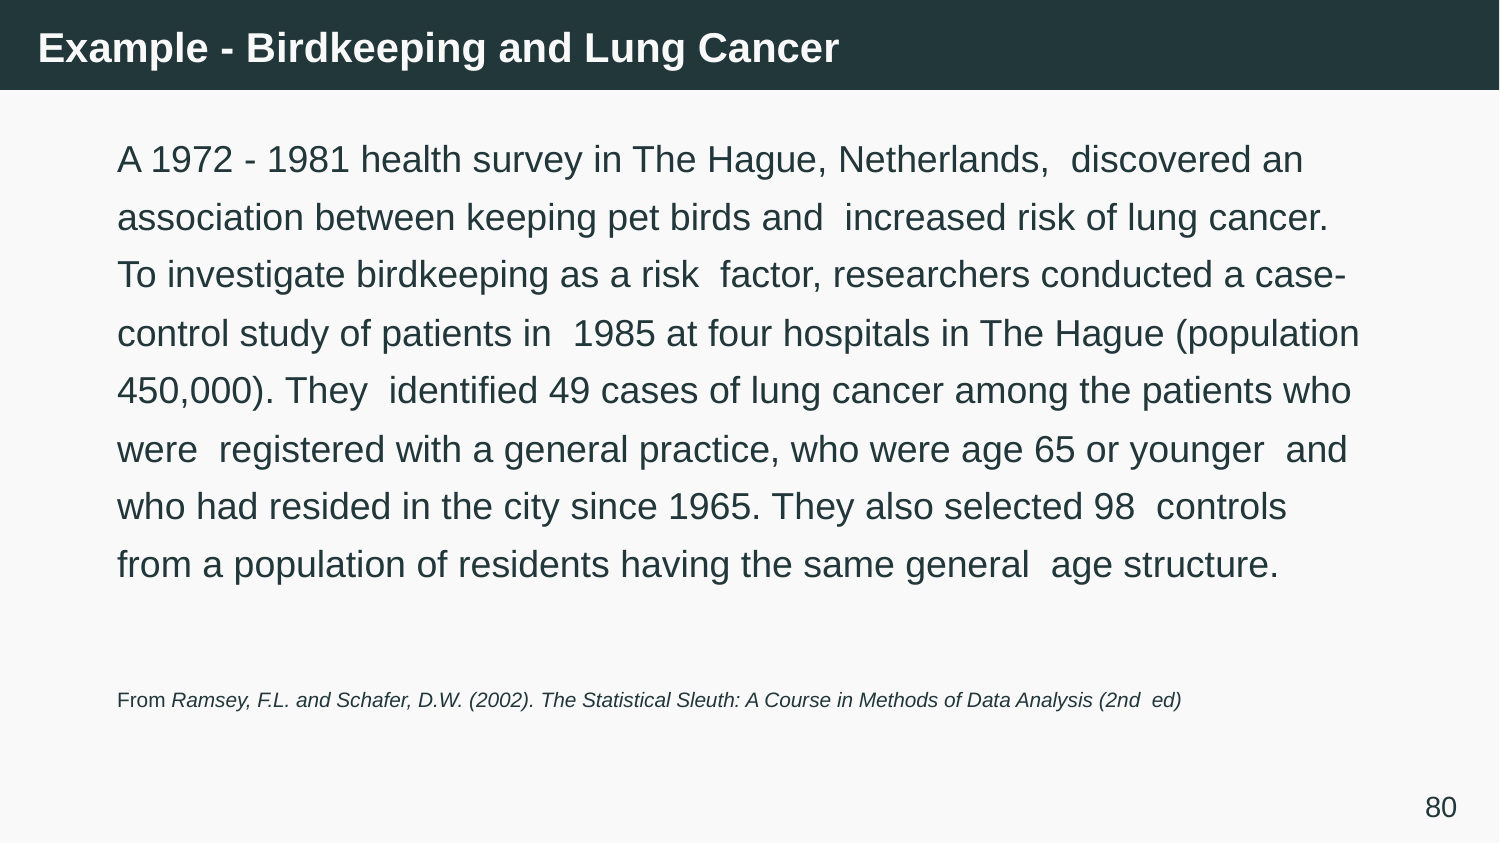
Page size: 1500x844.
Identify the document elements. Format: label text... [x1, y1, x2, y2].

slide_number 80 [1402, 784, 1471, 814]
title Example - Birdkeeping and Lung Cancer [33, 20, 1467, 70]
text_box A 1972 - 1981 health survey in The Hague, Netherlands, discovered an association between keeping pet birds and increased risk of lung cancer. To investigate birdkeeping as a risk factor, researchers conducted a case-control study of patients in 1985 at four hospitals in The Hague (population 450,000). They identified 49 cases of lung cancer among the patients who were registered with a general practice, who were age 65 or younger and who had resided in the city since 1965. They also selected 98 controls from a population of residents having the same general age structure. [112, 121, 1373, 609]
text_box From Ramsey, F.L. and Schafer, D.W. (2002). The Statistical Sleuth: A Course in Methods of Data Analysis (2nd ed) [112, 687, 1321, 712]
